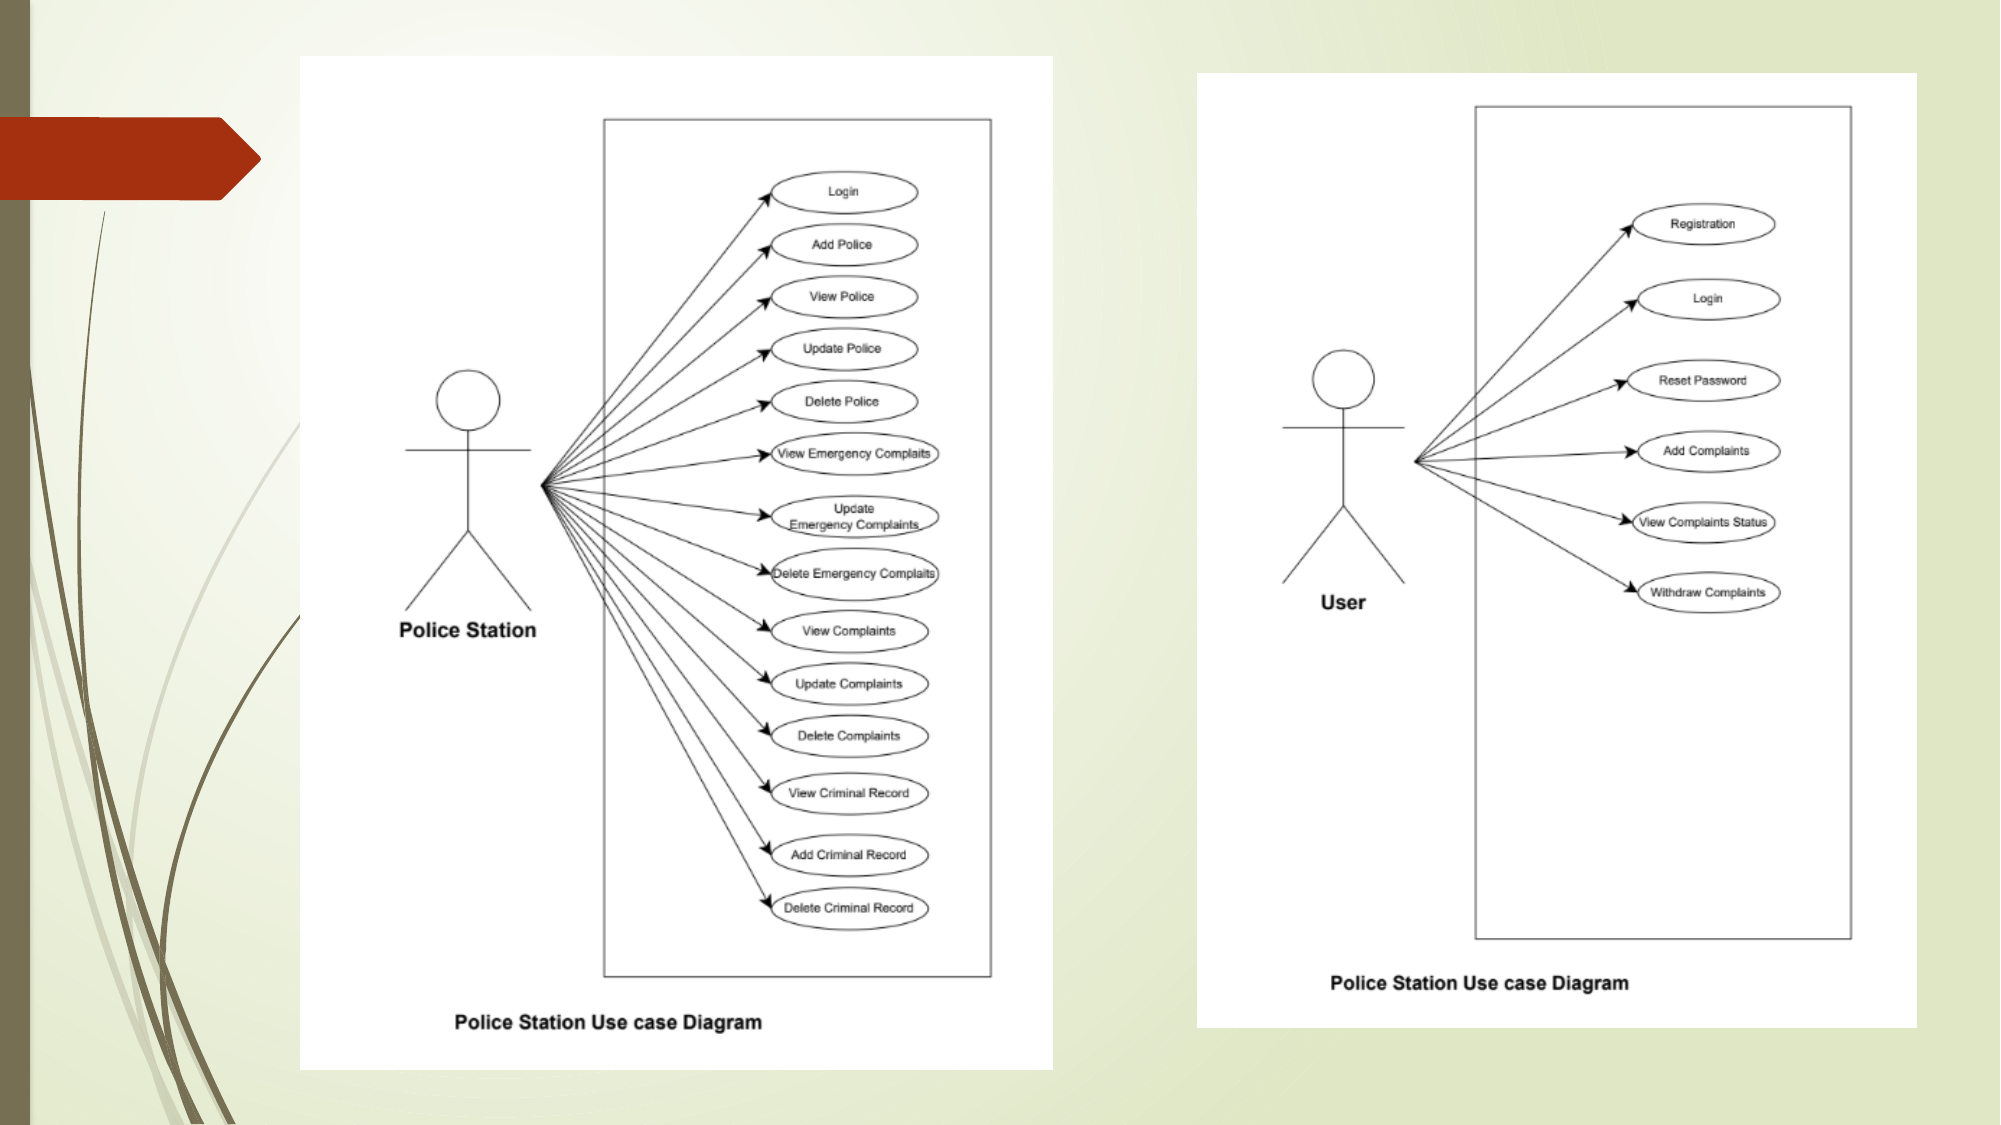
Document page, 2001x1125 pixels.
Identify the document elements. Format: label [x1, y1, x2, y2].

picture [1197, 73, 1917, 1029]
picture [300, 56, 1054, 1071]
